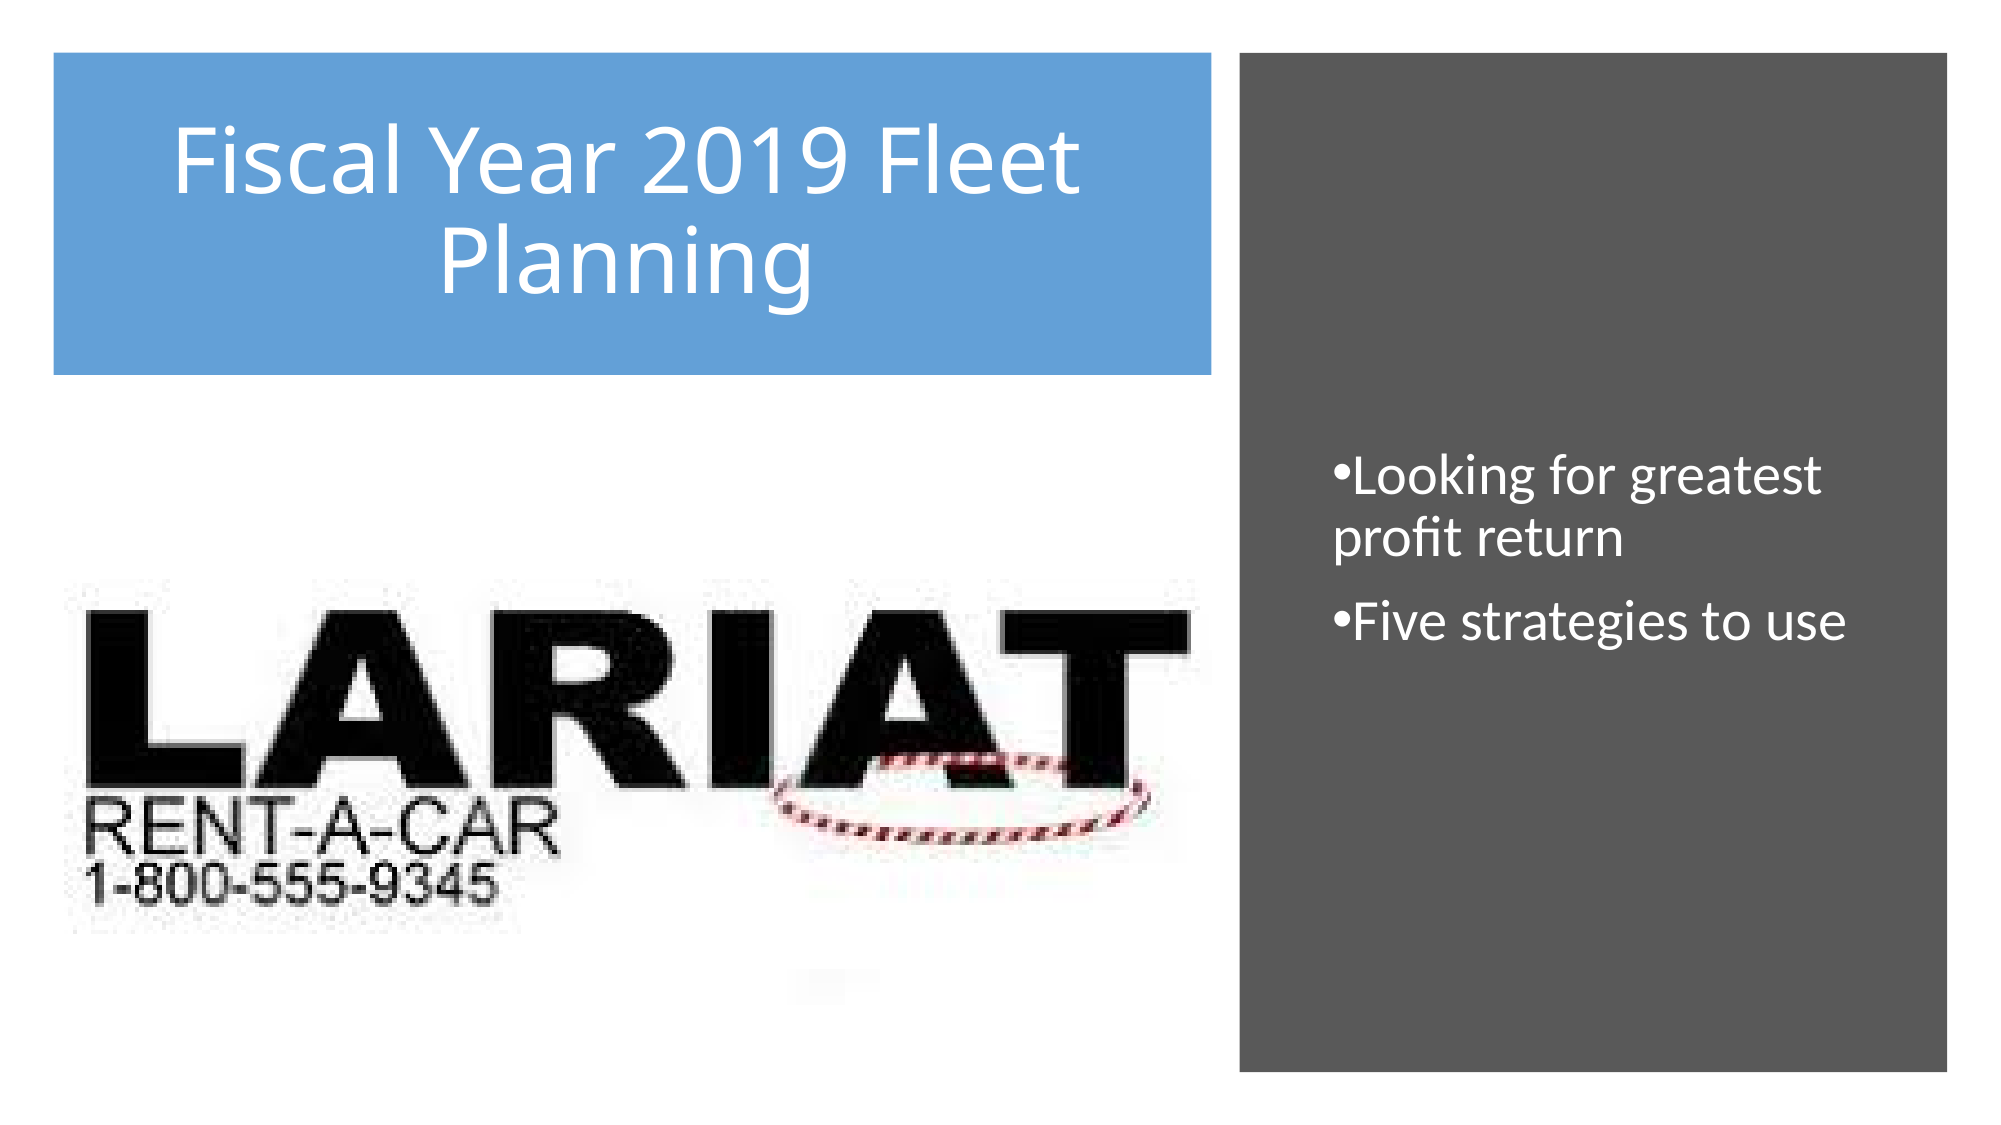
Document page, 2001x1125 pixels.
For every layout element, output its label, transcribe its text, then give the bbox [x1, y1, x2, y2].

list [53, 402, 1212, 1072]
text_box [53, 52, 1212, 376]
title Fiscal Year 2019 Fleet Planning [85, 80, 1168, 348]
list Looking for greatest profit return Five strategies to use [1317, 150, 1879, 947]
text_box [1239, 52, 1948, 1073]
